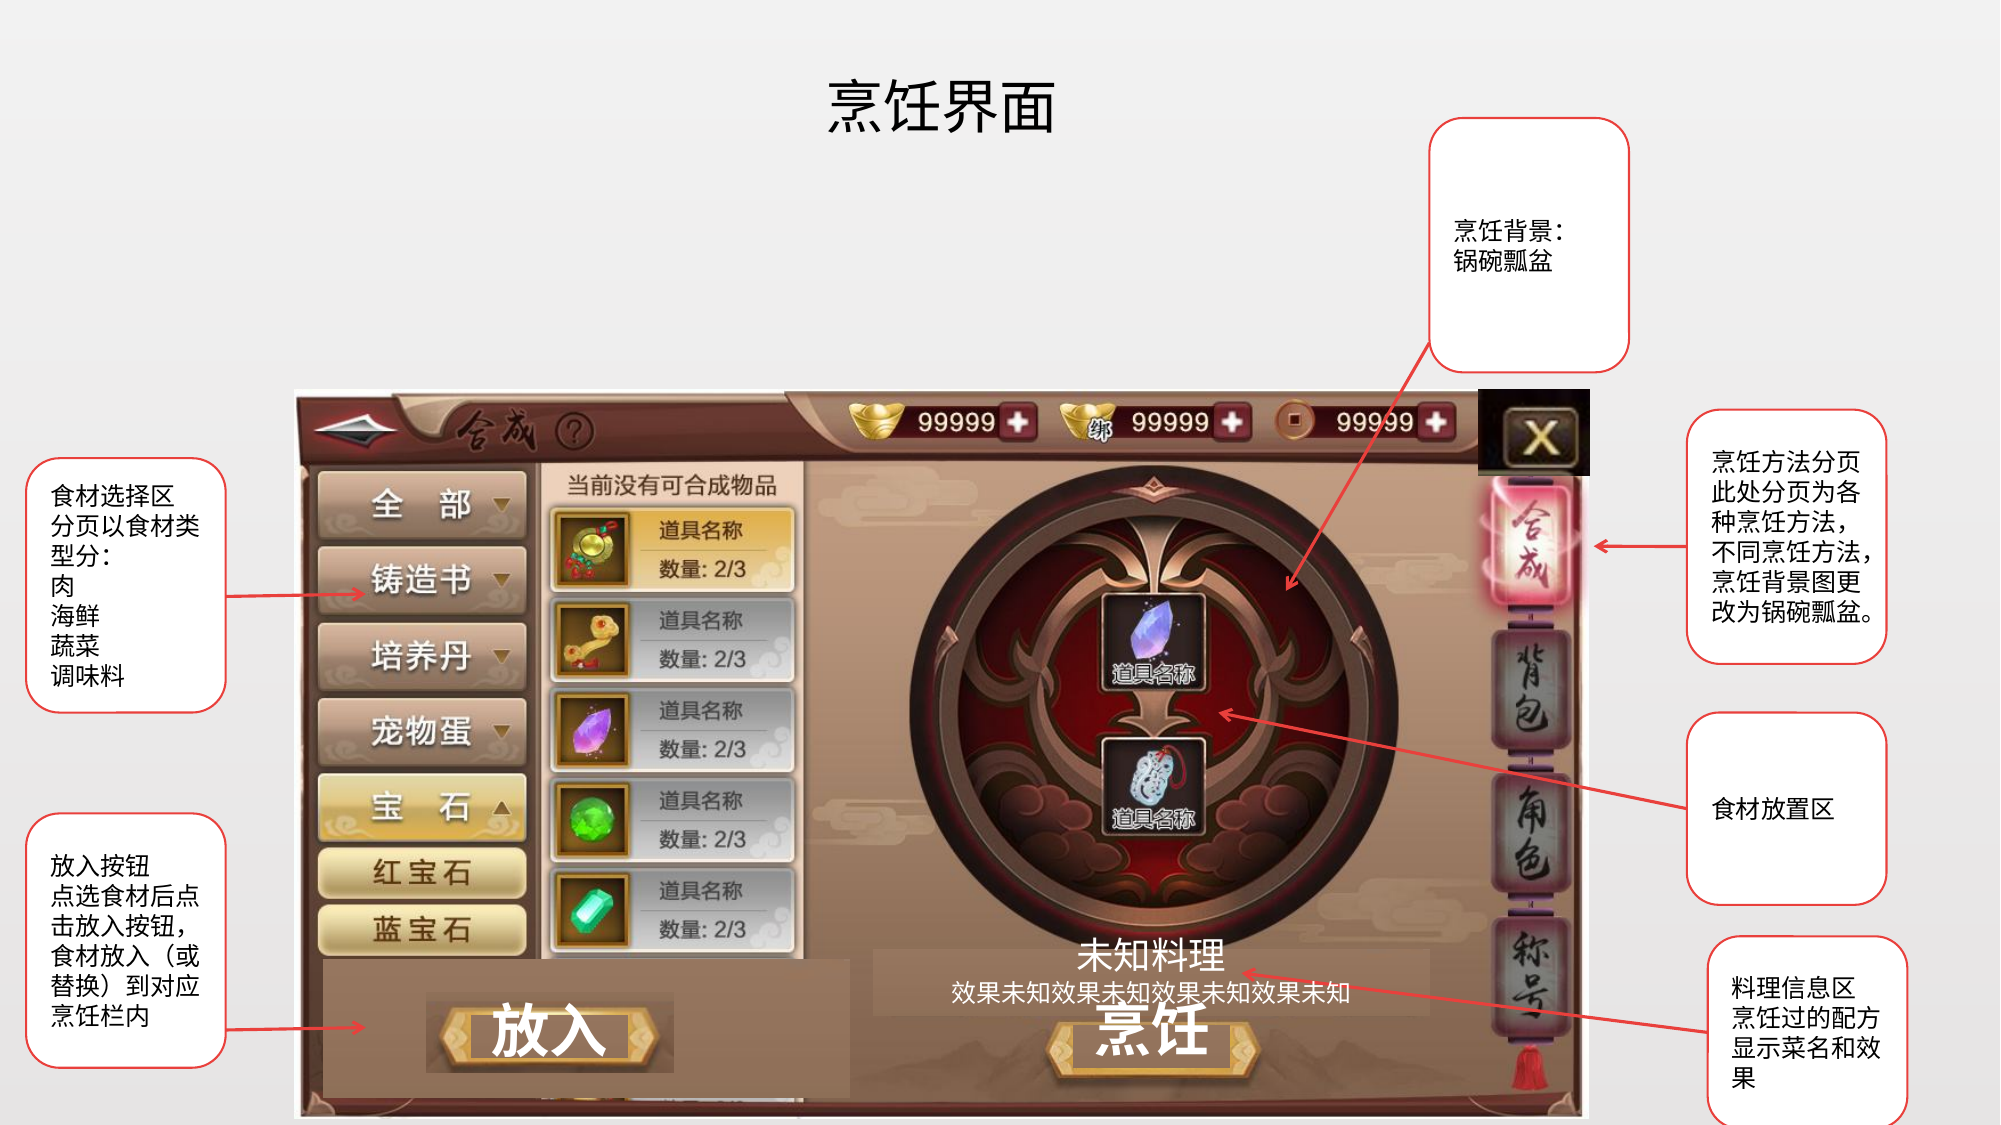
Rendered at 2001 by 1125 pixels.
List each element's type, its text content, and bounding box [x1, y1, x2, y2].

picture [294, 389, 1590, 1119]
text_box 食材放置区 [1685, 711, 1888, 906]
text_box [1218, 712, 1687, 809]
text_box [1241, 973, 1708, 1033]
text_box 烹饪背景： 锅碗瓢盆 [1428, 116, 1631, 374]
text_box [1286, 342, 1430, 591]
text_box 料理信息区 烹饪过的配方显示菜名和效果 [1706, 935, 1909, 1125]
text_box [225, 1027, 366, 1031]
text_box 食材选择区 分页以食材类型分： 肉 海鲜 蔬菜 调味料 [25, 457, 227, 714]
text_box 放入按钮 点选食材后点击放入按钮，食材放入（或替换）到对应烹饪栏内 [25, 812, 227, 1069]
text_box 烹饪界面 [810, 63, 1073, 148]
text_box 烹饪方法分页 此处分页为各种烹饪方法，不同烹饪方法，烹饪背景图更改为锅碗瓢盆。 [1685, 408, 1888, 665]
